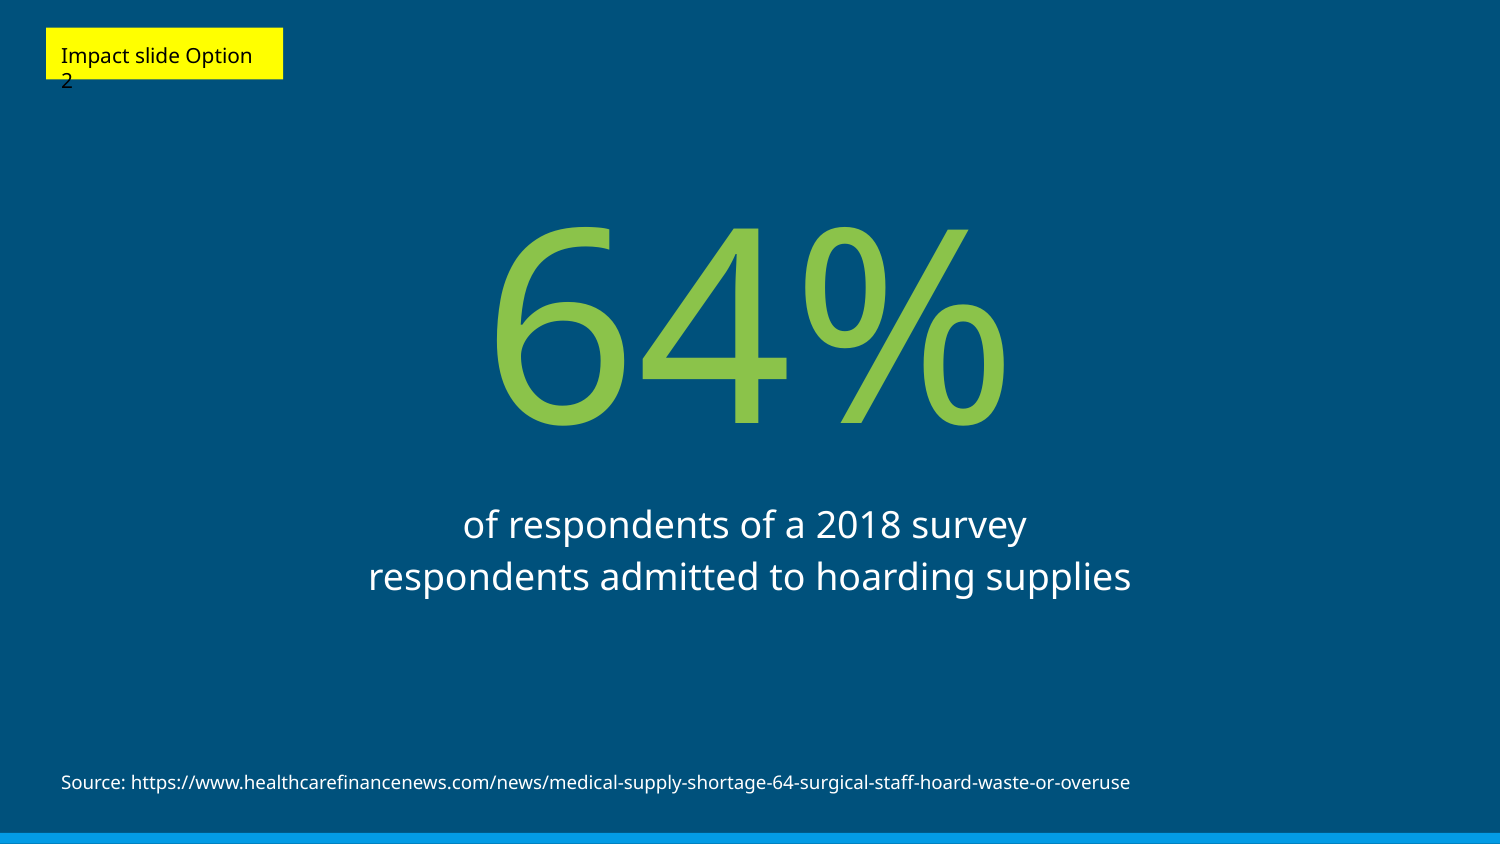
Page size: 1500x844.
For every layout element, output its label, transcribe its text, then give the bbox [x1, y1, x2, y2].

text_box Source: https://www.healthcarefinancenews.com/news/medical-supply-shortage-64-surgical-staff-hoard-waste-or-overuse [46, 756, 1310, 816]
title 64% [63, 189, 1437, 442]
text_box Impact slide Option 2 [46, 27, 284, 80]
list of respondents of a 2018 survey respondents admitted to hoarding supplies [63, 478, 1437, 655]
